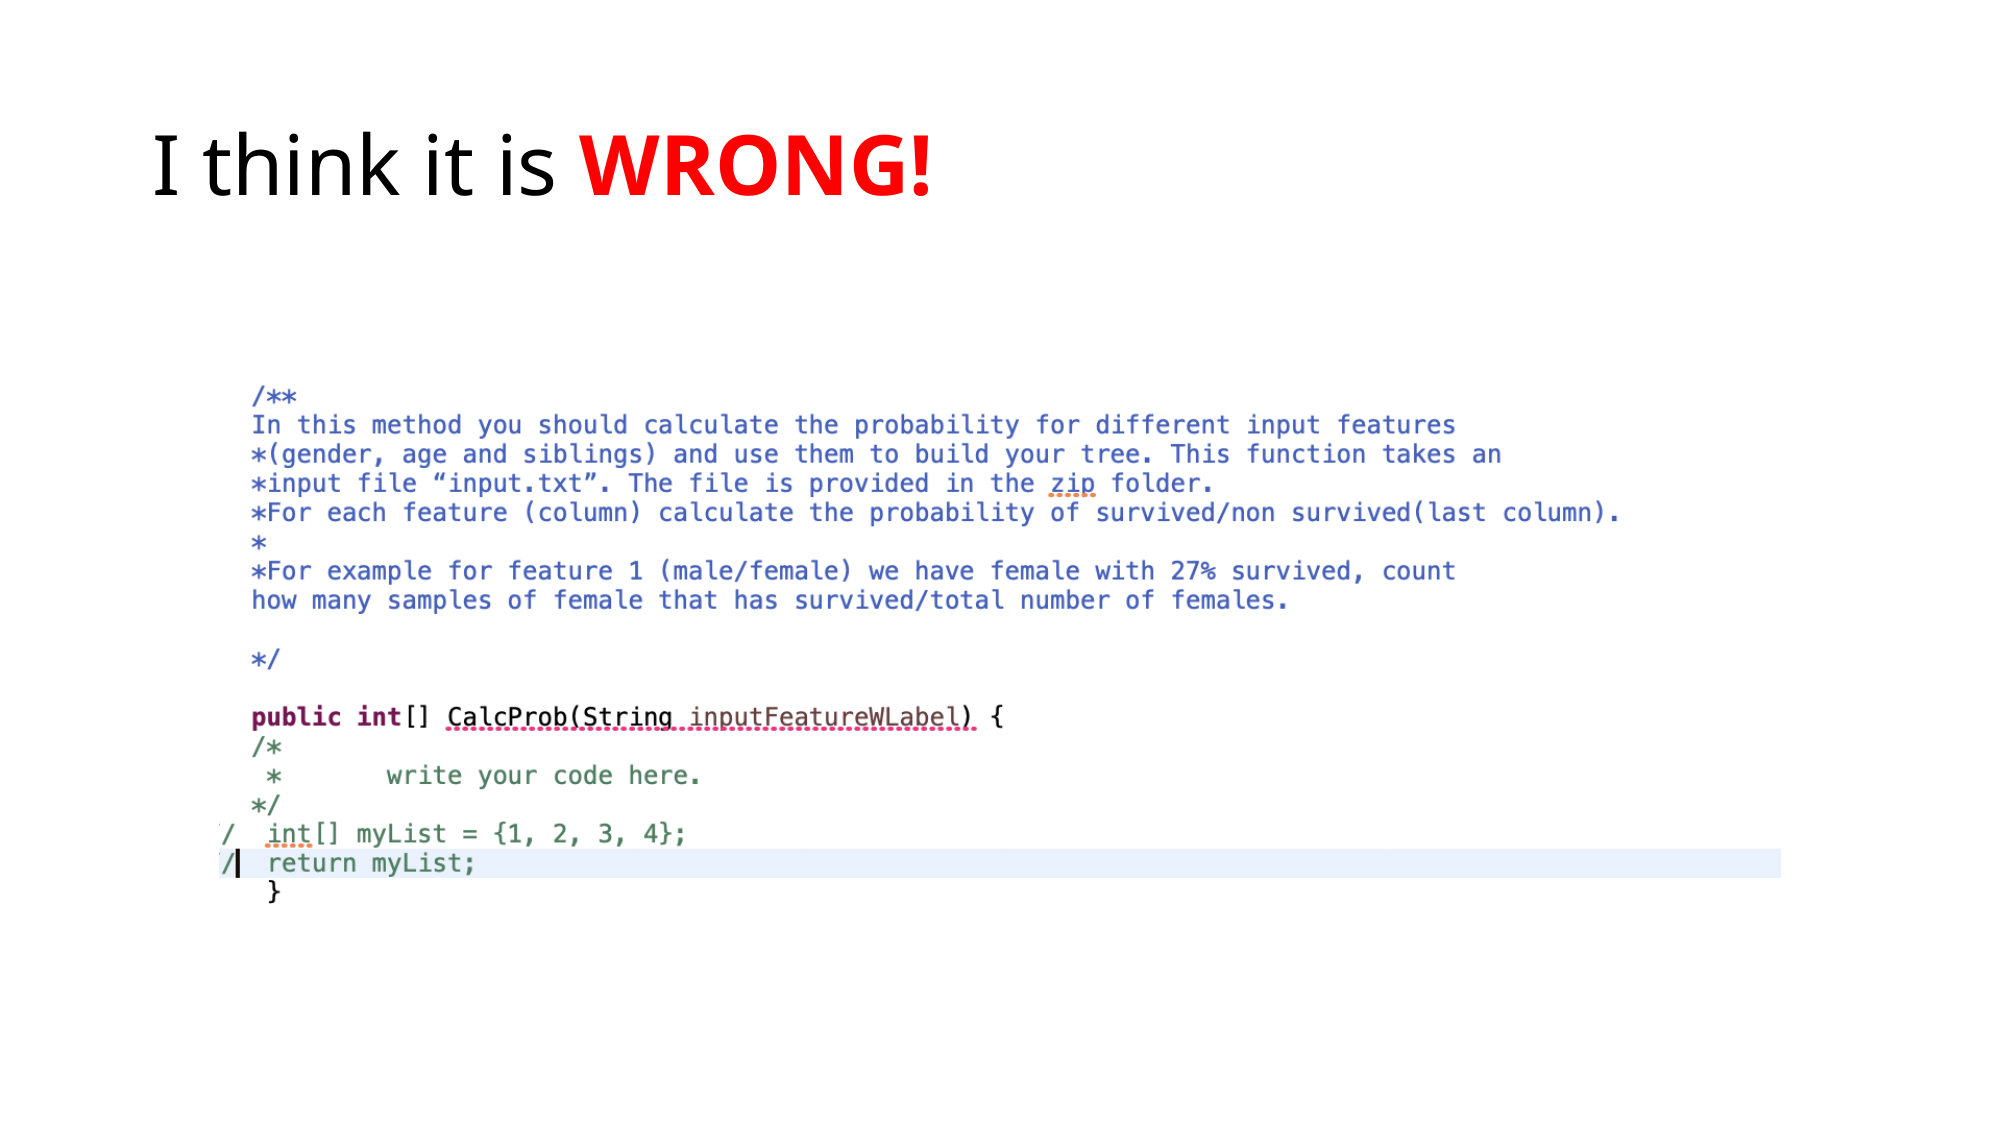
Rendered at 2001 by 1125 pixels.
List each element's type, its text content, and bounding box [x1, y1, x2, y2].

title I think it is WRONG! [137, 59, 1863, 278]
picture [219, 373, 1781, 928]
